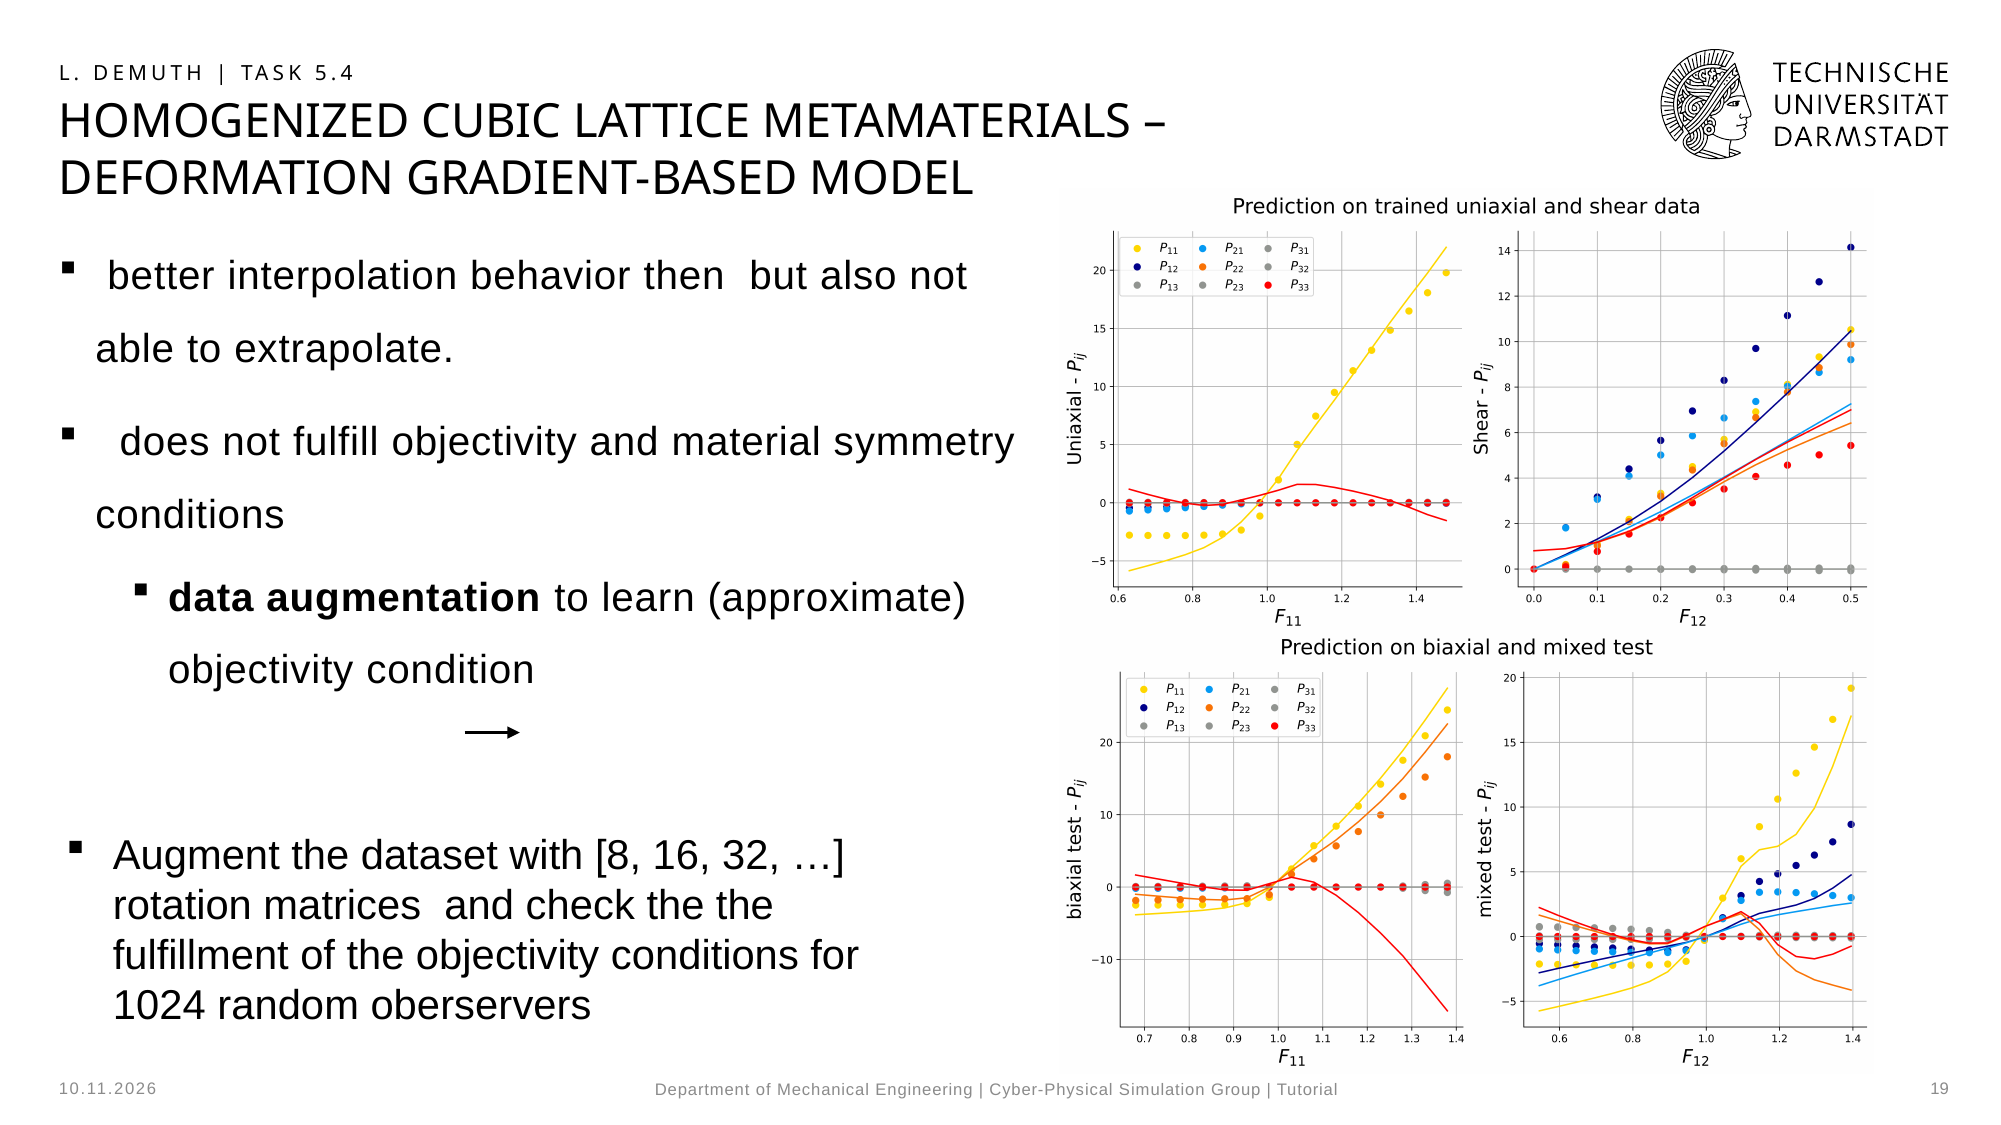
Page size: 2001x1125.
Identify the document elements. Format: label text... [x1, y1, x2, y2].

slide_number 19 [1708, 1075, 1949, 1106]
picture [1058, 188, 1874, 1074]
footer L. Demuth | Task 5.4 [59, 59, 1532, 91]
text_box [58, 676, 949, 853]
title Homogenized cubic lattice metamaterials – Deformation gradient-based model [59, 90, 1650, 205]
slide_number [59, 1075, 296, 1106]
